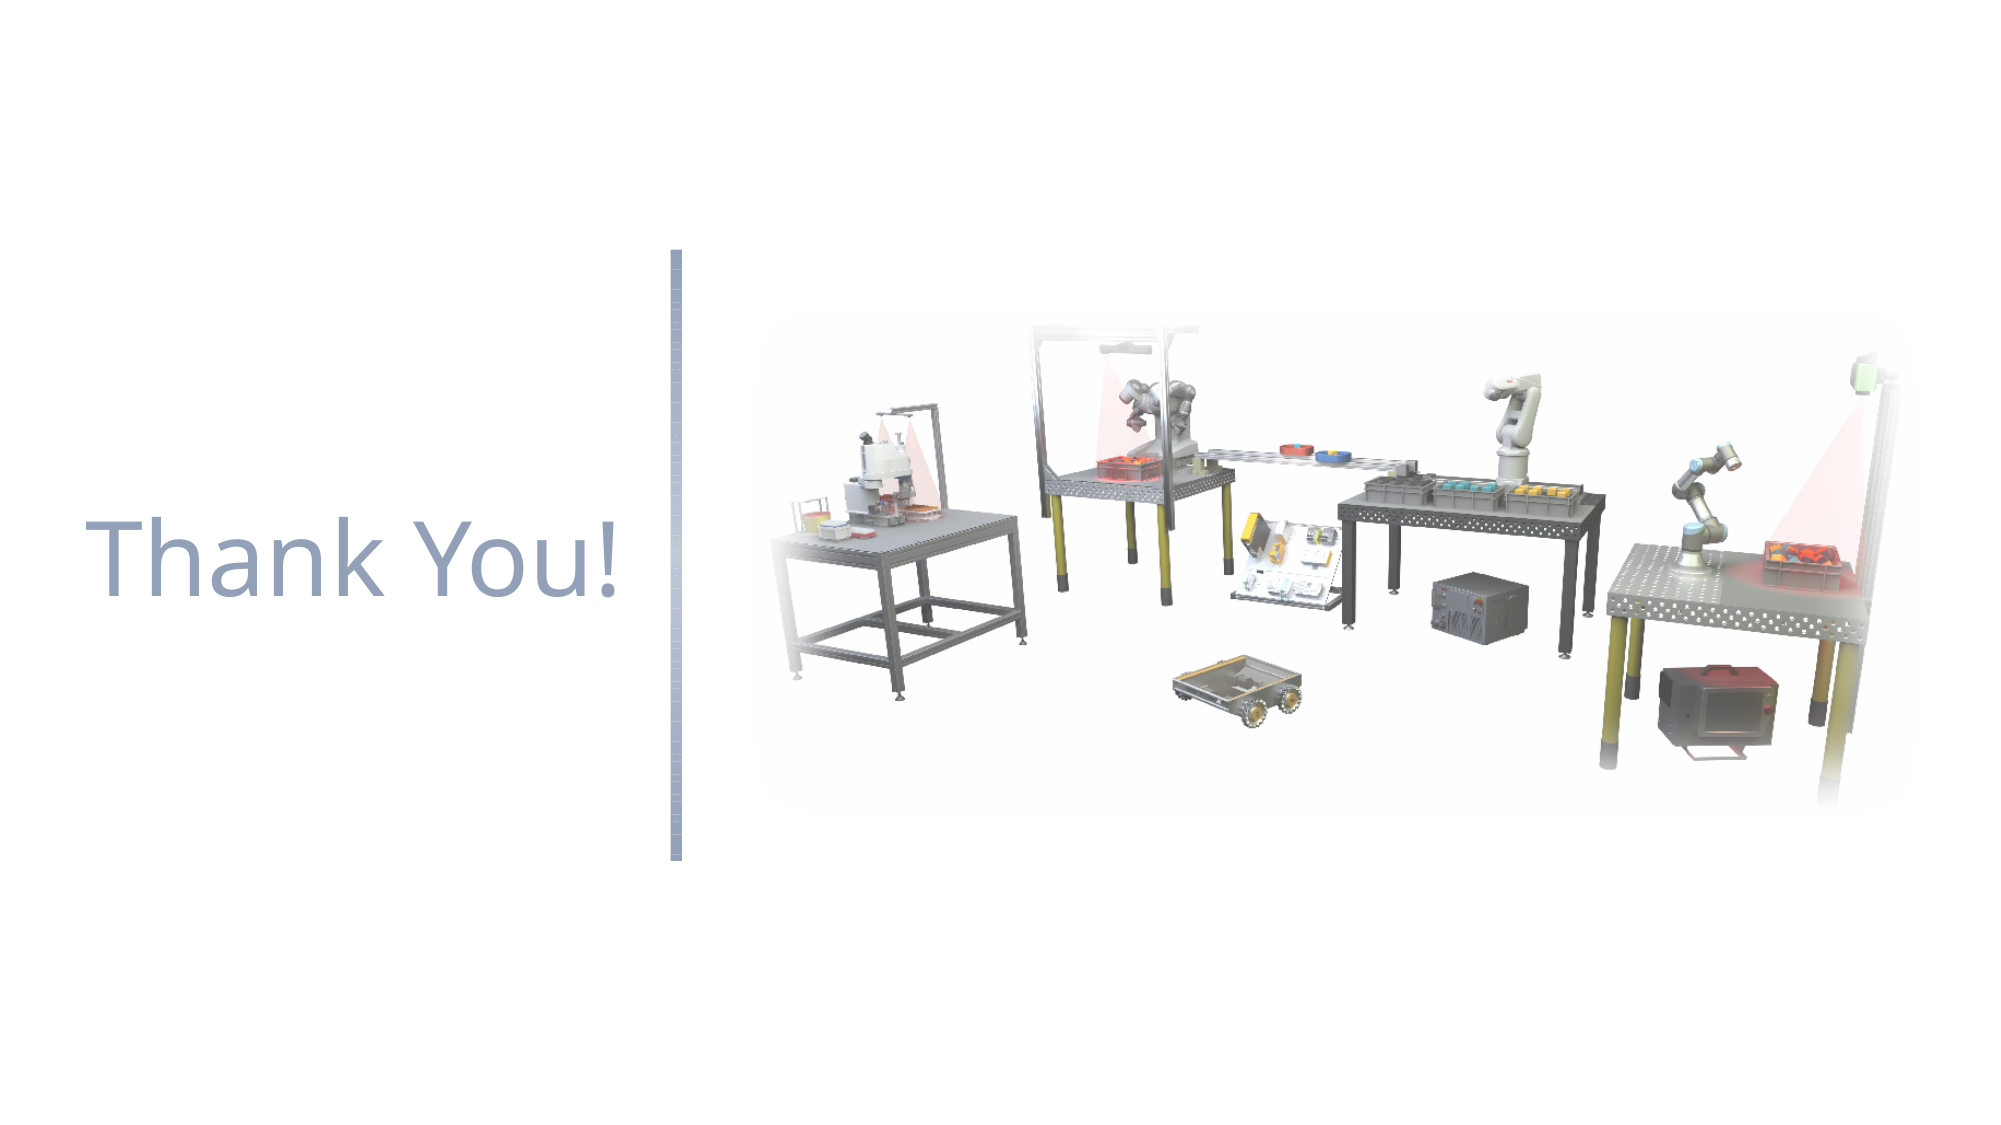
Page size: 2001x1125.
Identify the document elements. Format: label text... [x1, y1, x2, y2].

picture [750, 307, 1920, 818]
text_box [669, 249, 683, 862]
text_box Thank You! [67, 480, 642, 629]
